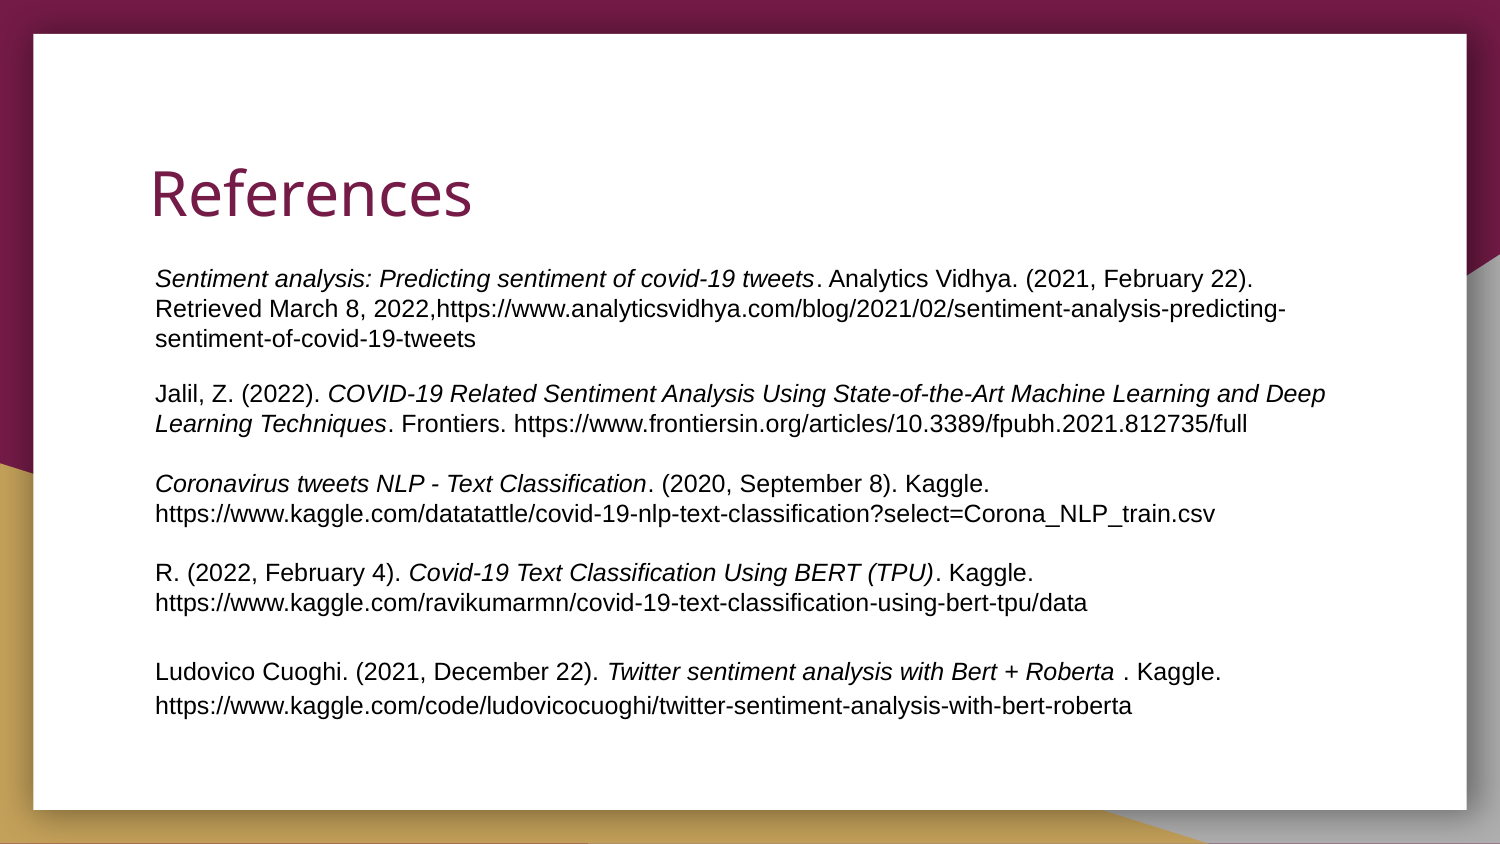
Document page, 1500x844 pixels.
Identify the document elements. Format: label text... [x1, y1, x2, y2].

title References [134, 138, 1366, 296]
list Sentiment analysis: Predicting sentiment of covid-19 tweets. Analytics Vidhya. (2021, February 22). Retrieved March 8, 2022,https://www.analyticsvidhya.com/blog/2021/02/sentiment-analysis-predicting-sentiment-of-covid-19-tweets Jalil, Z. (2022). COVID-19 Related Sentiment Analysis Using State-of-the-Art Machine Learning and Deep Learning Techniques. Frontiers. https://www.frontiersin.org/articles/10.3389/fpubh.2021.812735/full Coronavirus tweets NLP - Text Classification. (2020, September 8). Kaggle. https://www.kaggle.com/datatattle/covid-19-nlp-text-classification?select=Corona_NLP_train.csv R. (2022, February 4). Covid-19 Text Classification Using BERT (TPU). Kaggle. https://www.kaggle.com/ravikumarmn/covid-19-text-classification-using-bert-tpu/data Ludovico Cuoghi. (2021, December 22). Twitter sentiment analysis with Bert + Roberta . Kaggle. https://www.kaggle.com/code/ludovicocuoghi/twitter-sentiment-analysis-with-bert-roberta [140, 247, 1360, 784]
